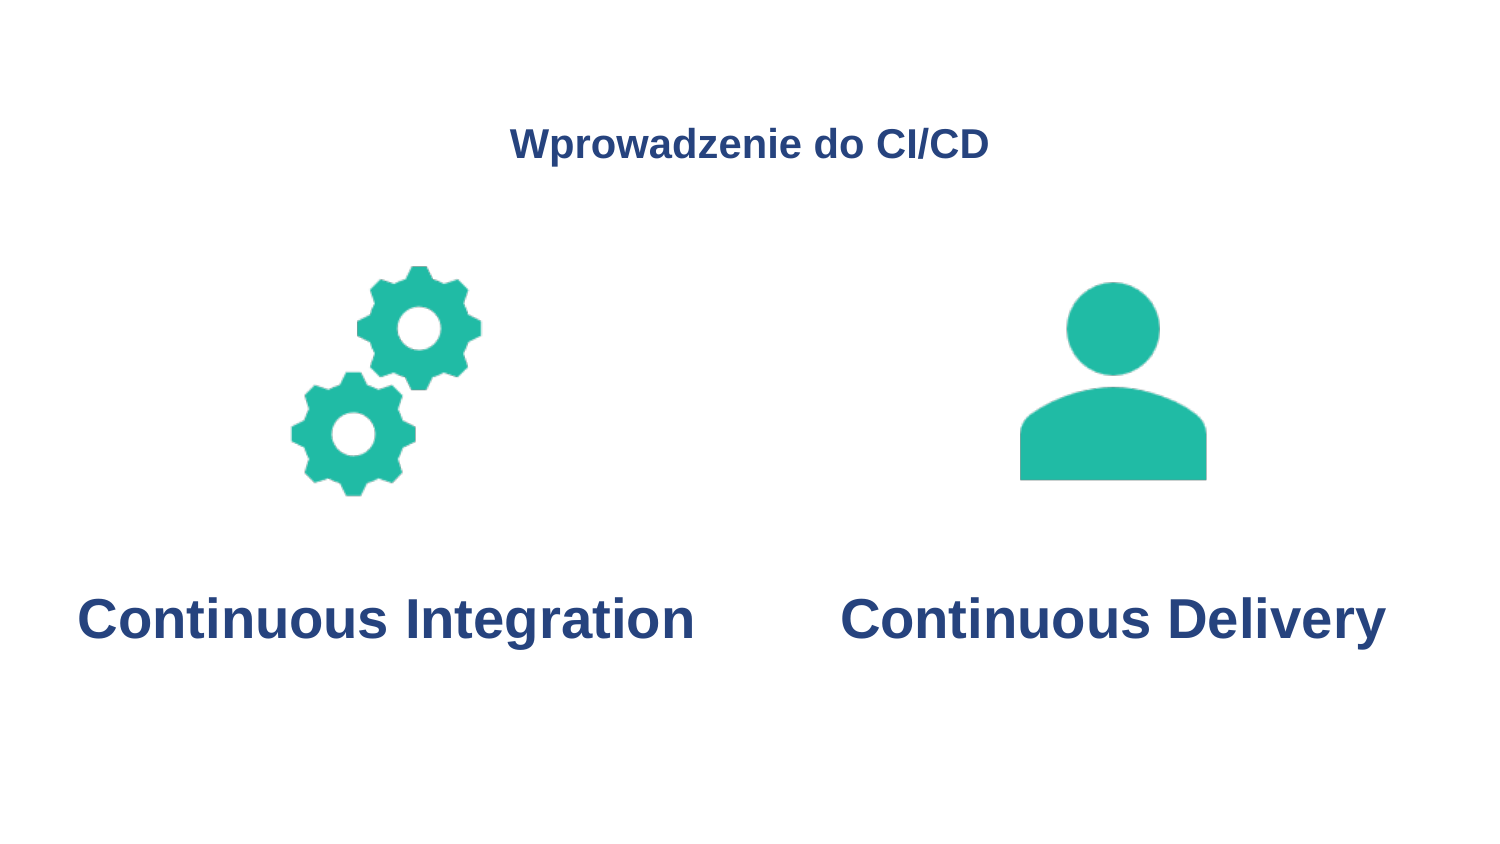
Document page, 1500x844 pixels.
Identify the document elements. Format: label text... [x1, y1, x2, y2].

title Wprowadzenie do CI/CD [75, 33, 1425, 175]
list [74, 196, 1426, 754]
